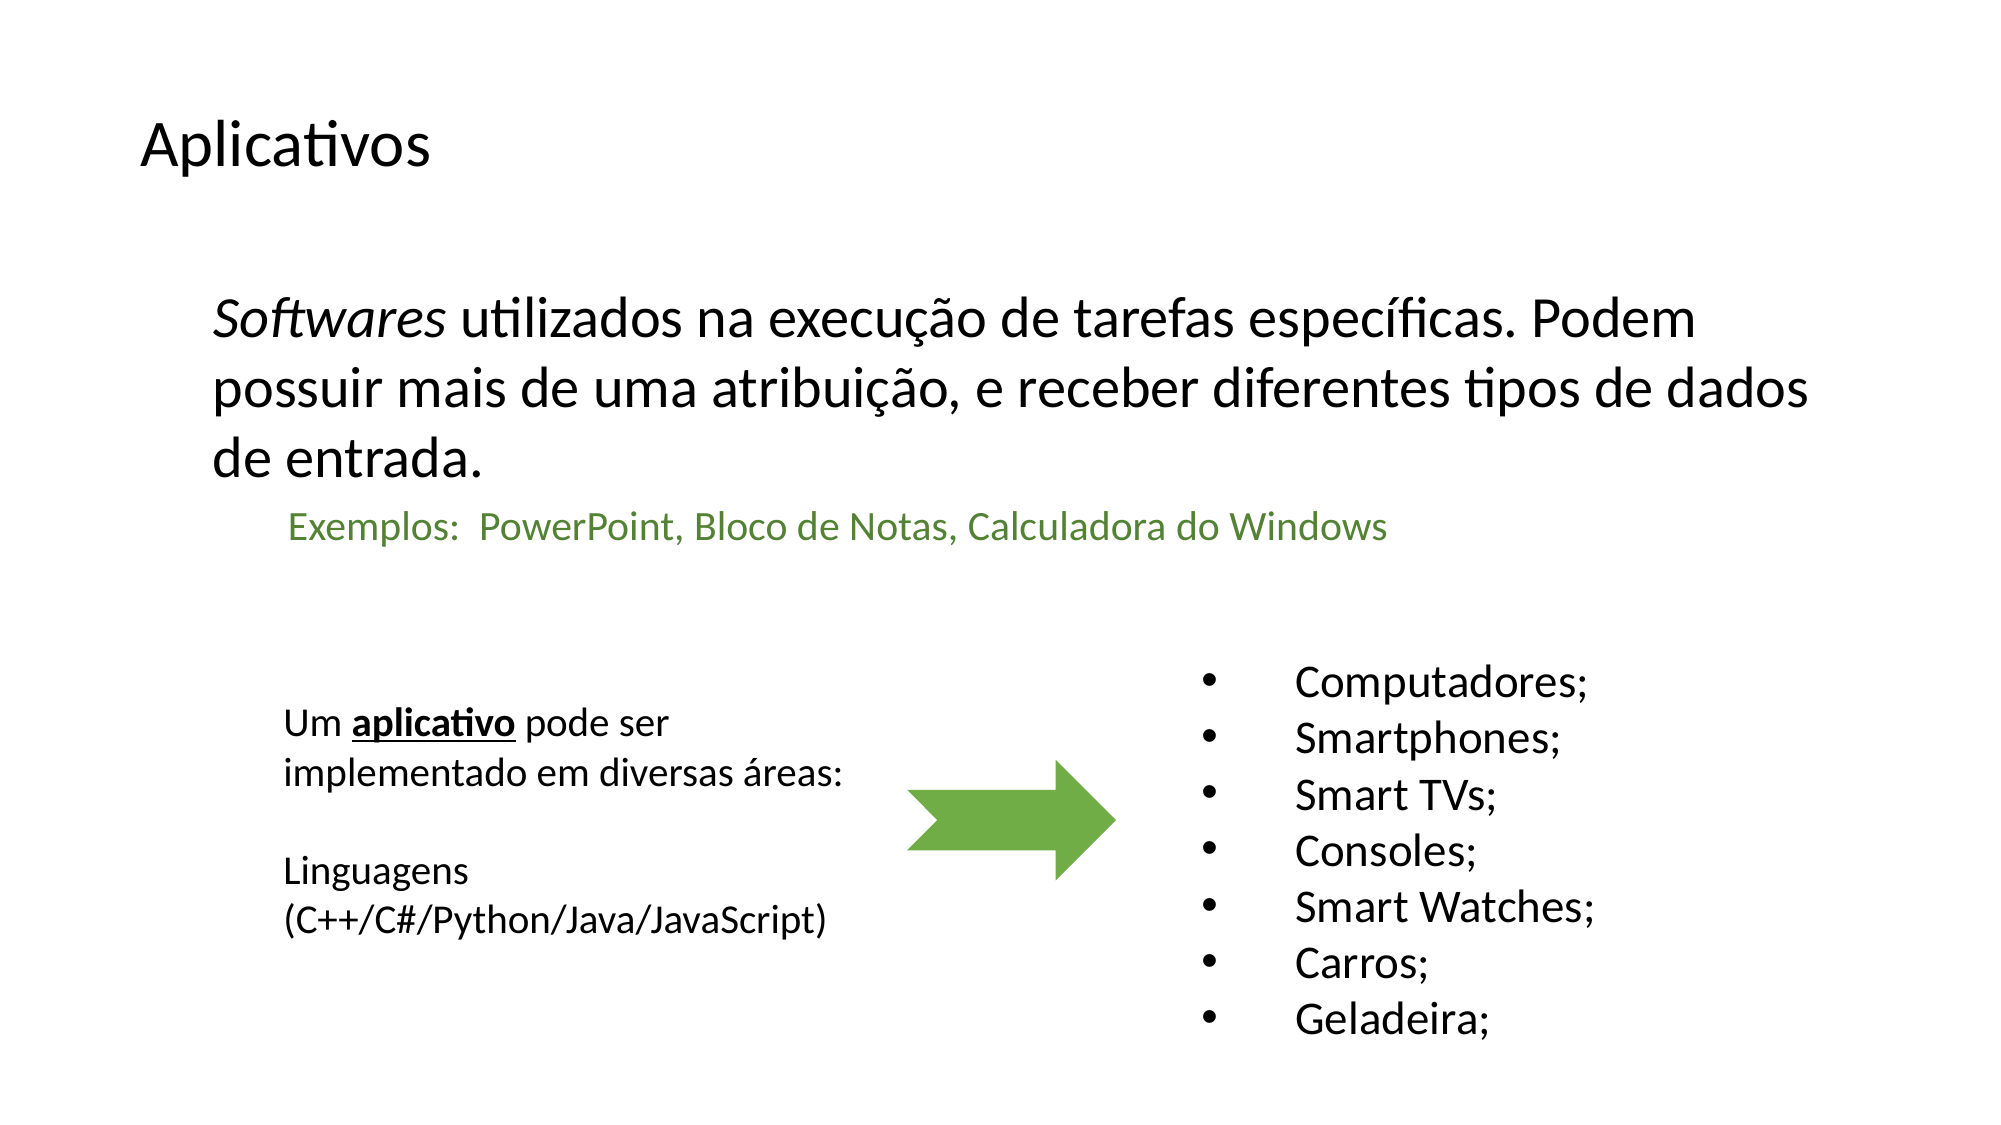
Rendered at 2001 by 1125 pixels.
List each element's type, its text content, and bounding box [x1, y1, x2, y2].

text_box Aplicativos [125, 92, 793, 187]
text_box Um aplicativo pode ser implementado em diversas áreas: Linguagens (C++/C#/Python/Java/JavaScript) [268, 688, 882, 950]
text_box [907, 759, 1117, 881]
text_box Computadores; Smartphones; Smart TVs; Consoles; Smart Watches; Carros; Geladeira; [1186, 643, 1687, 1052]
text_box Softwares utilizados na execução de tarefas específicas. Podem possuir mais de uma atribuição, e receber diferentes tipos de dados de entrada. Exemplos: PowerPoint, Bloco de Notas, Calculadora do Windows [198, 271, 1825, 557]
